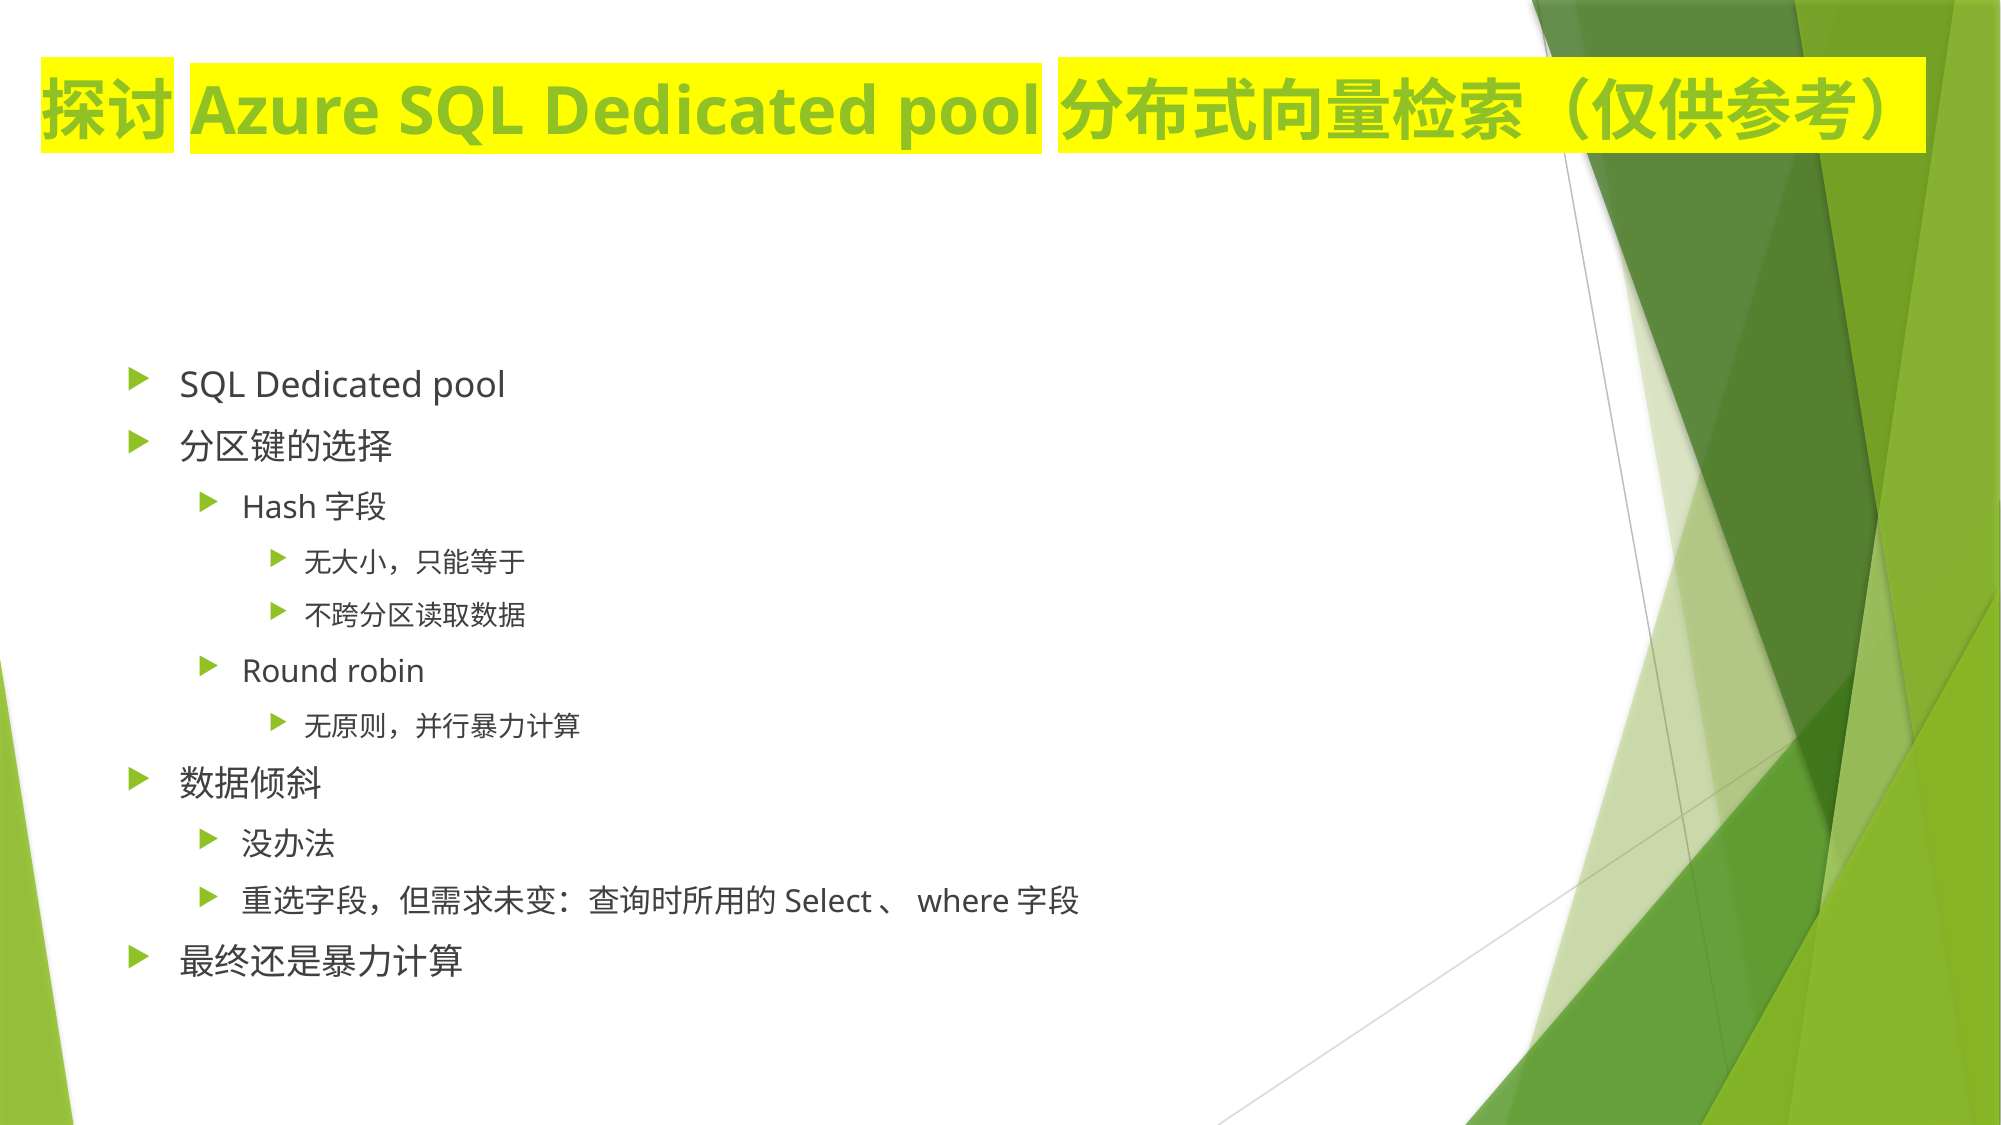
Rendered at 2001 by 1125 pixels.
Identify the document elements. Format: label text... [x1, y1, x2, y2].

list SQL Dedicated pool 分区键的选择 Hash字段 无大小，只能等于 不跨分区读取数据 Round robin 无原则，并行暴力计算 数据倾斜 没办法 重选字段，但需求未变：查询时所用的Select、where字段 最终还是暴力计算 [111, 354, 1522, 992]
title 探讨Azure SQL Dedicated pool分布式向量检索（仅供参考） [25, 59, 1946, 159]
